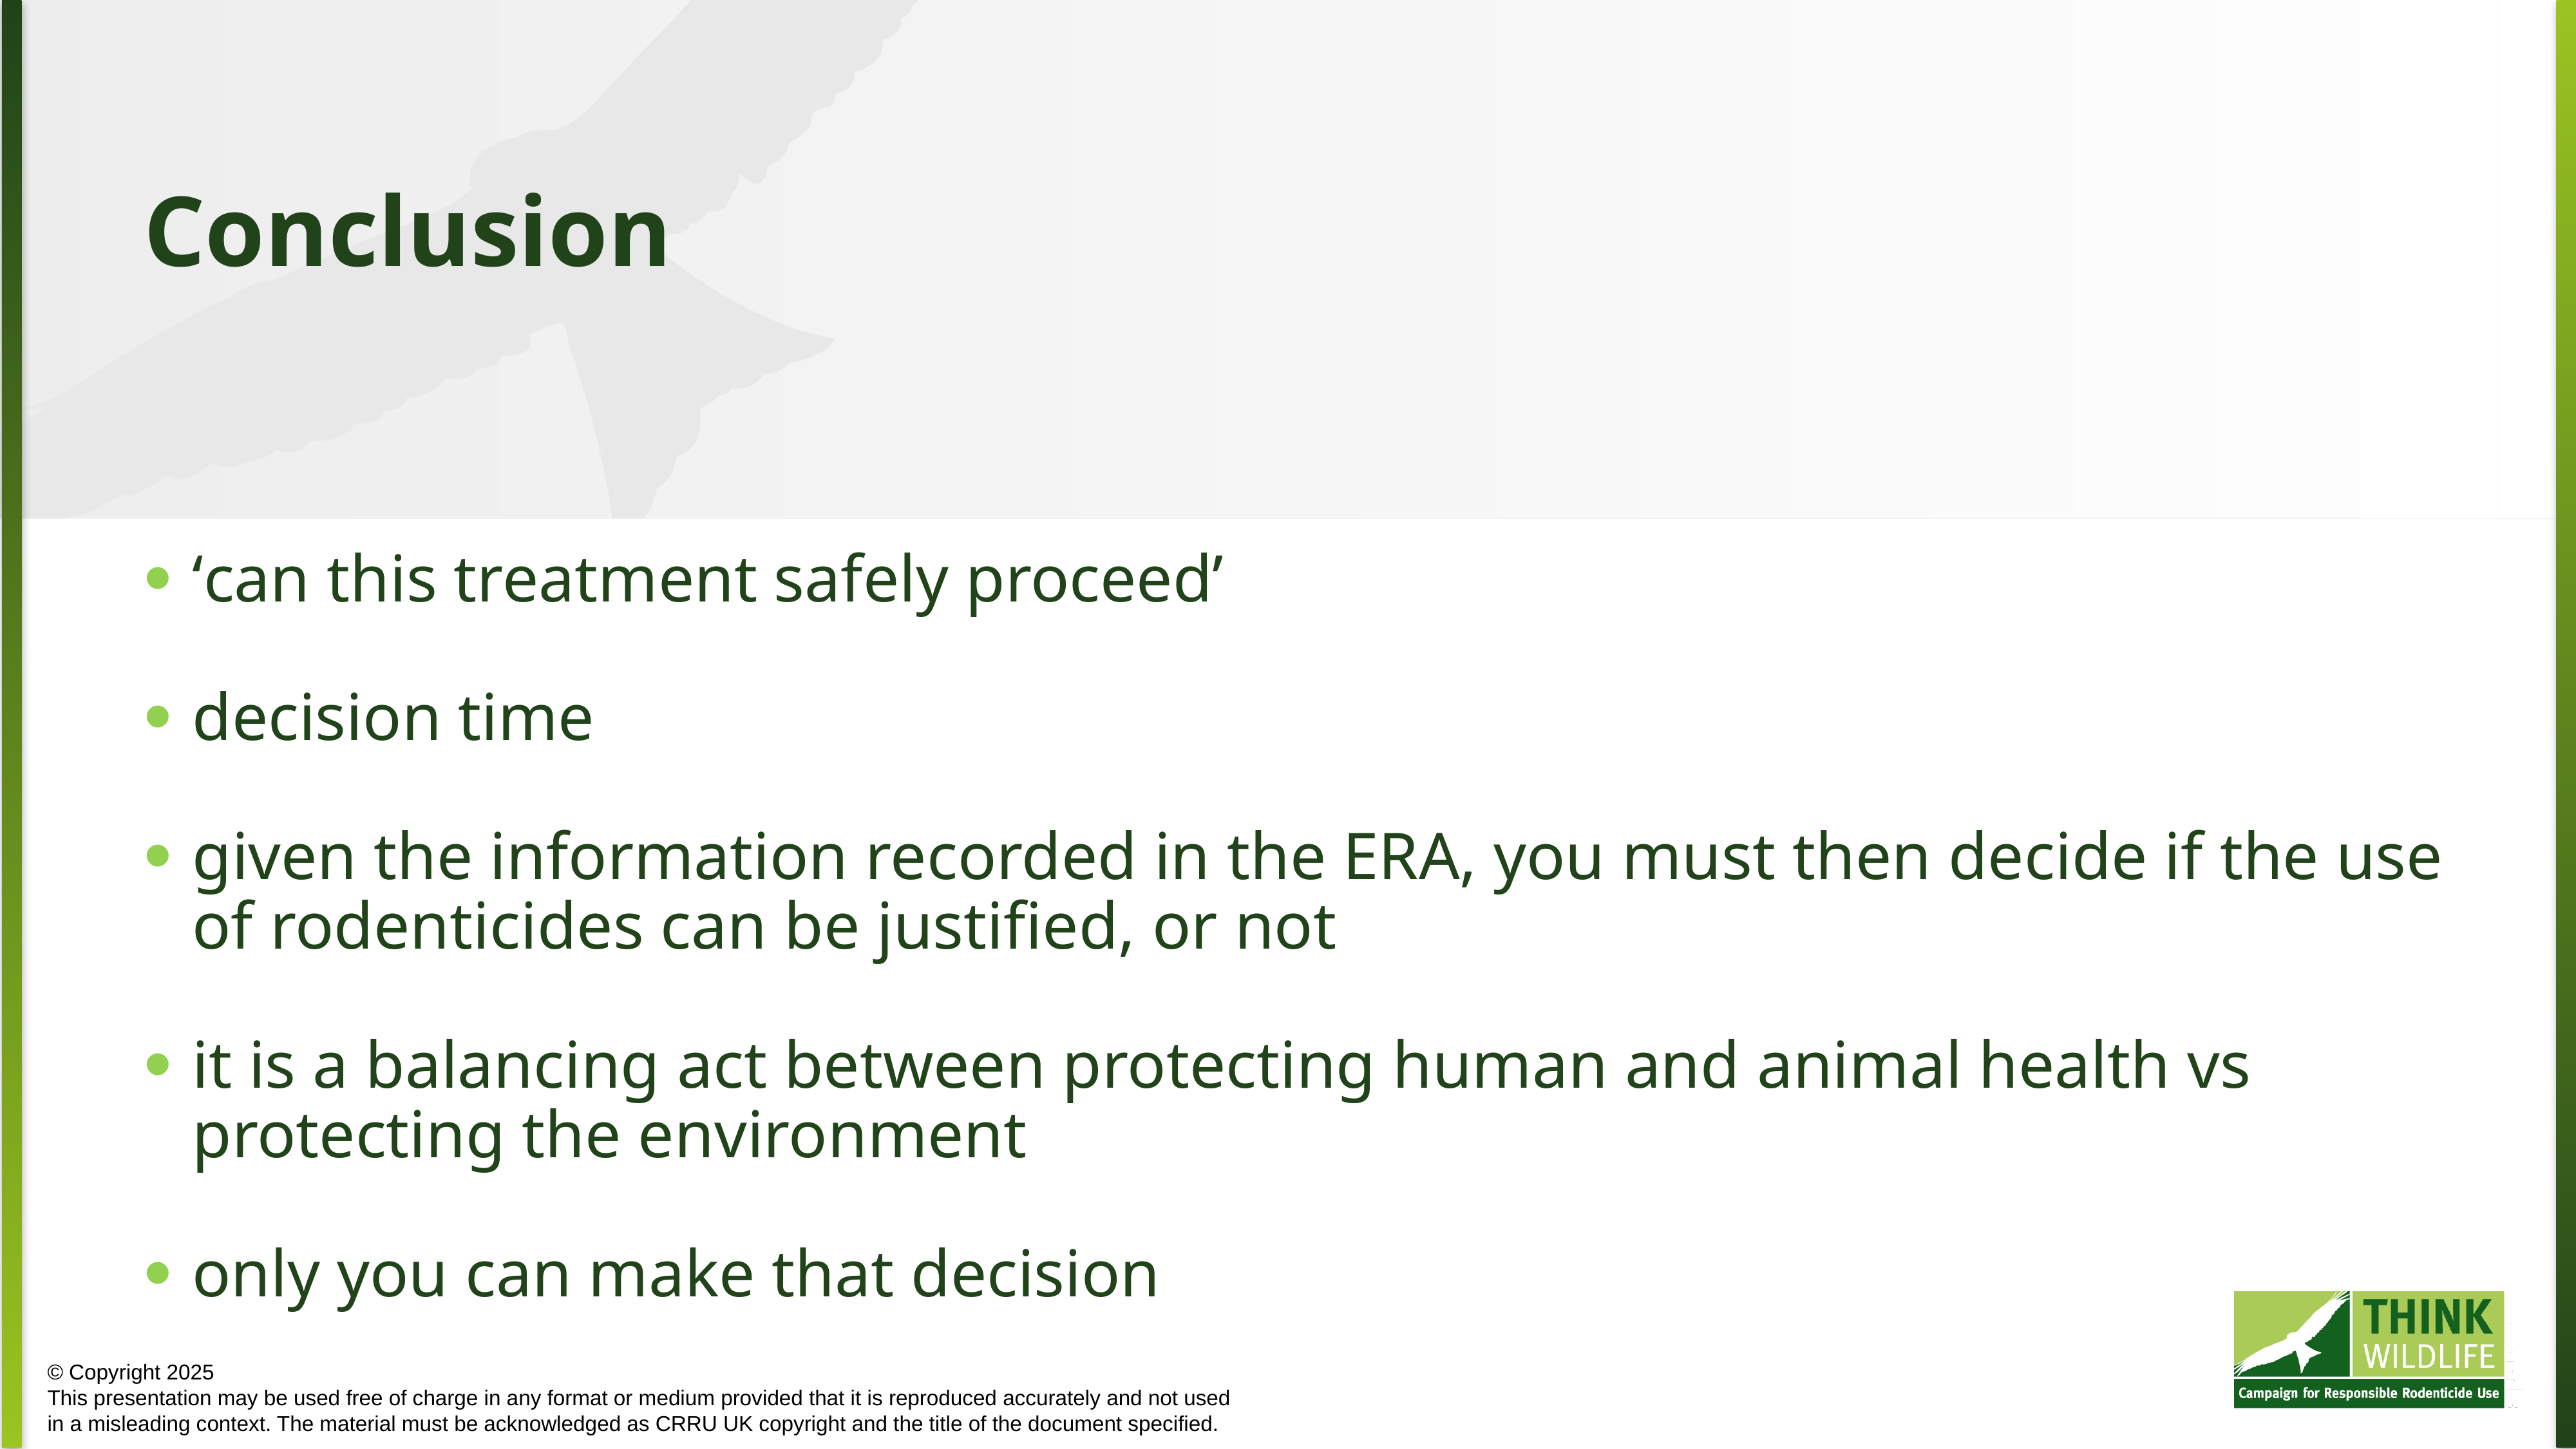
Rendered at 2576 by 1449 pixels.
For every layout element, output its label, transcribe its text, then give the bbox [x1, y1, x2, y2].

text_box ‘can this treatment safely proceed’ decision time given the information recorded in the ERA, you must then decide if the use of rodenticides can be justified, or not it is a balancing act between protecting human and animal health vs protecting the environment only you can make that decision [134, 536, 2505, 1353]
text_box Conclusion [134, 160, 1829, 296]
text_box © Copyright 2025 This presentation may be used free of charge in any format or medium provided that it is reproduced accurately and not used in a misleading context. The material must be acknowledged as CRRU UK copyright and the title of the document specified. [37, 1353, 2529, 1441]
picture [0, 0, 2576, 1449]
